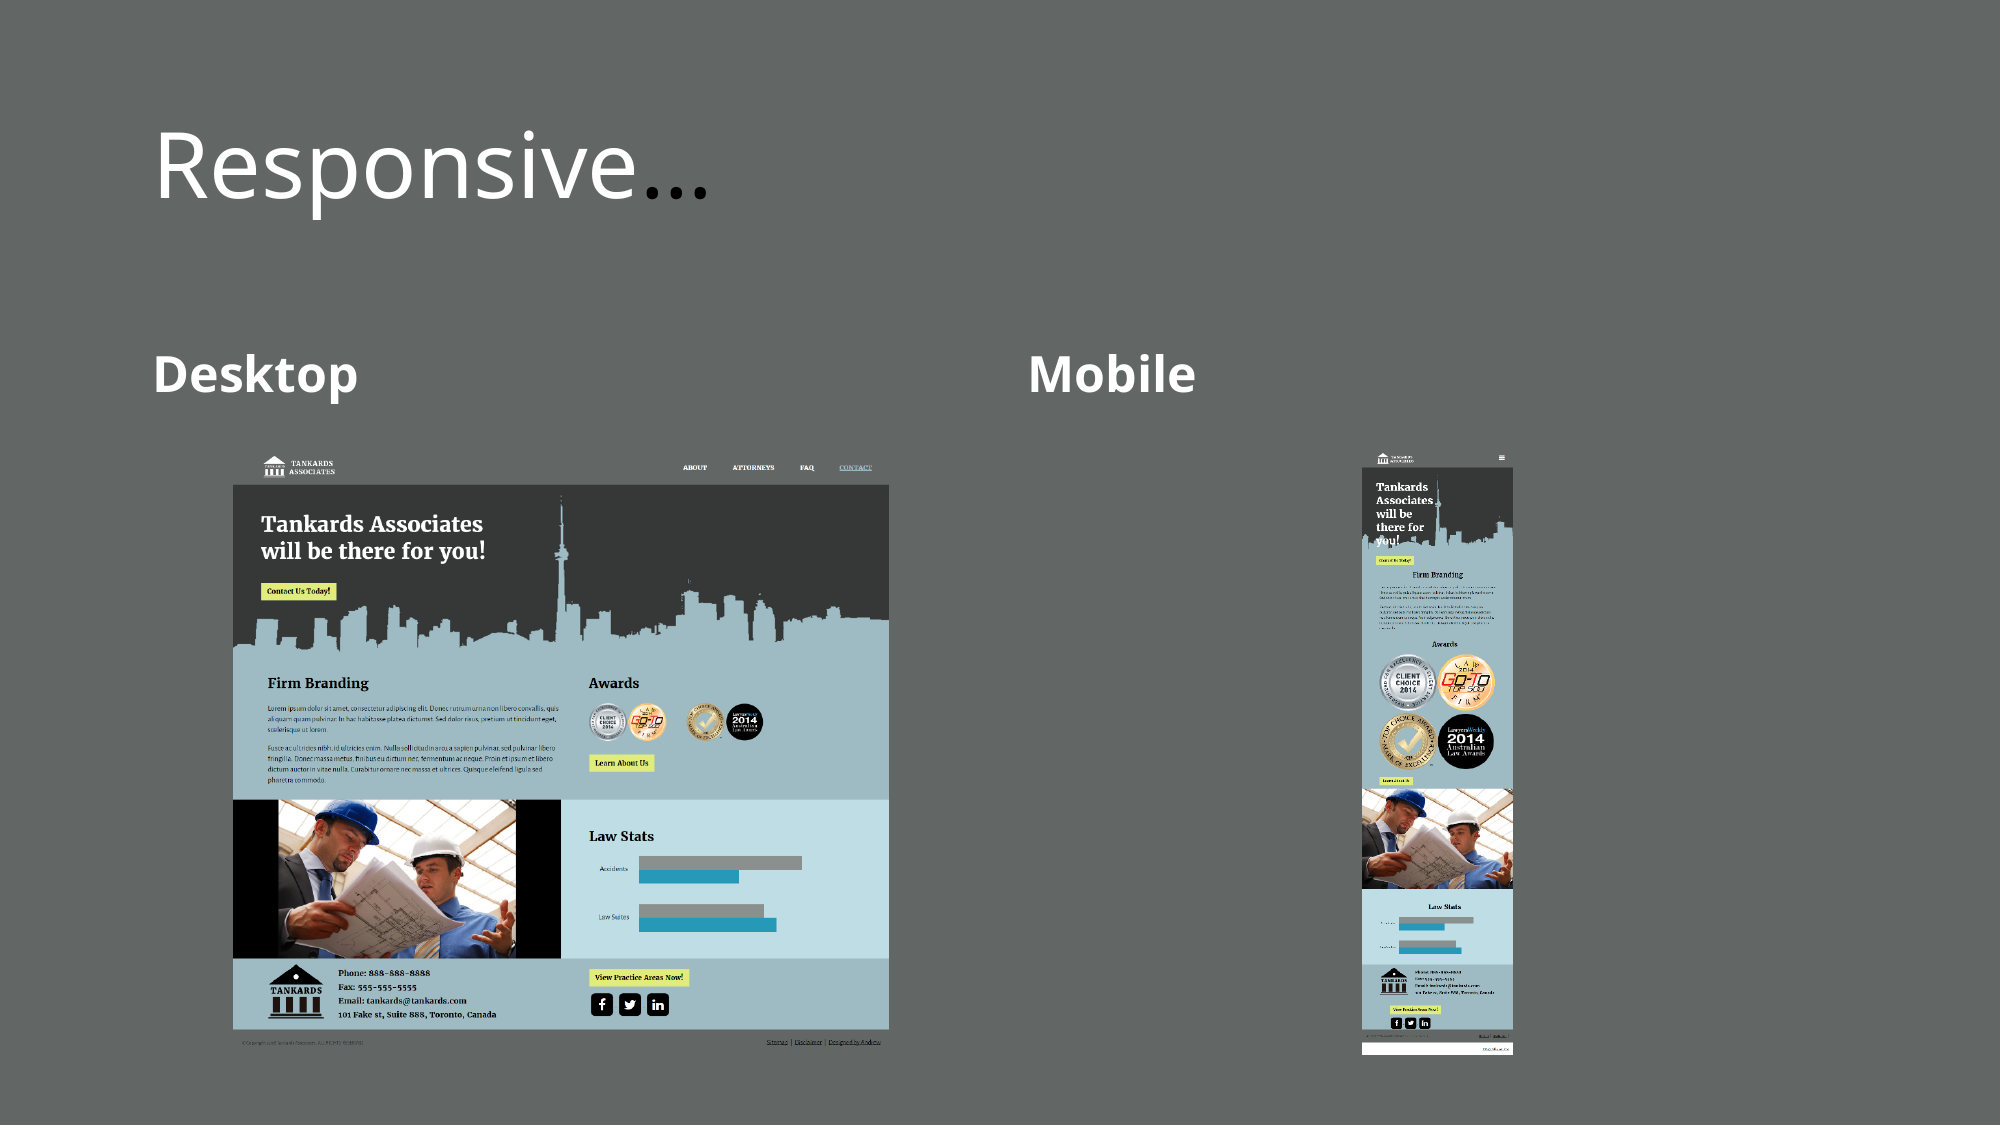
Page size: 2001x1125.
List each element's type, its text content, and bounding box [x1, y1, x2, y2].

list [1362, 450, 1513, 1055]
list Desktop [137, 275, 984, 411]
title Responsive… [137, 59, 1863, 278]
list Mobile [1012, 275, 1863, 411]
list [233, 450, 889, 1055]
